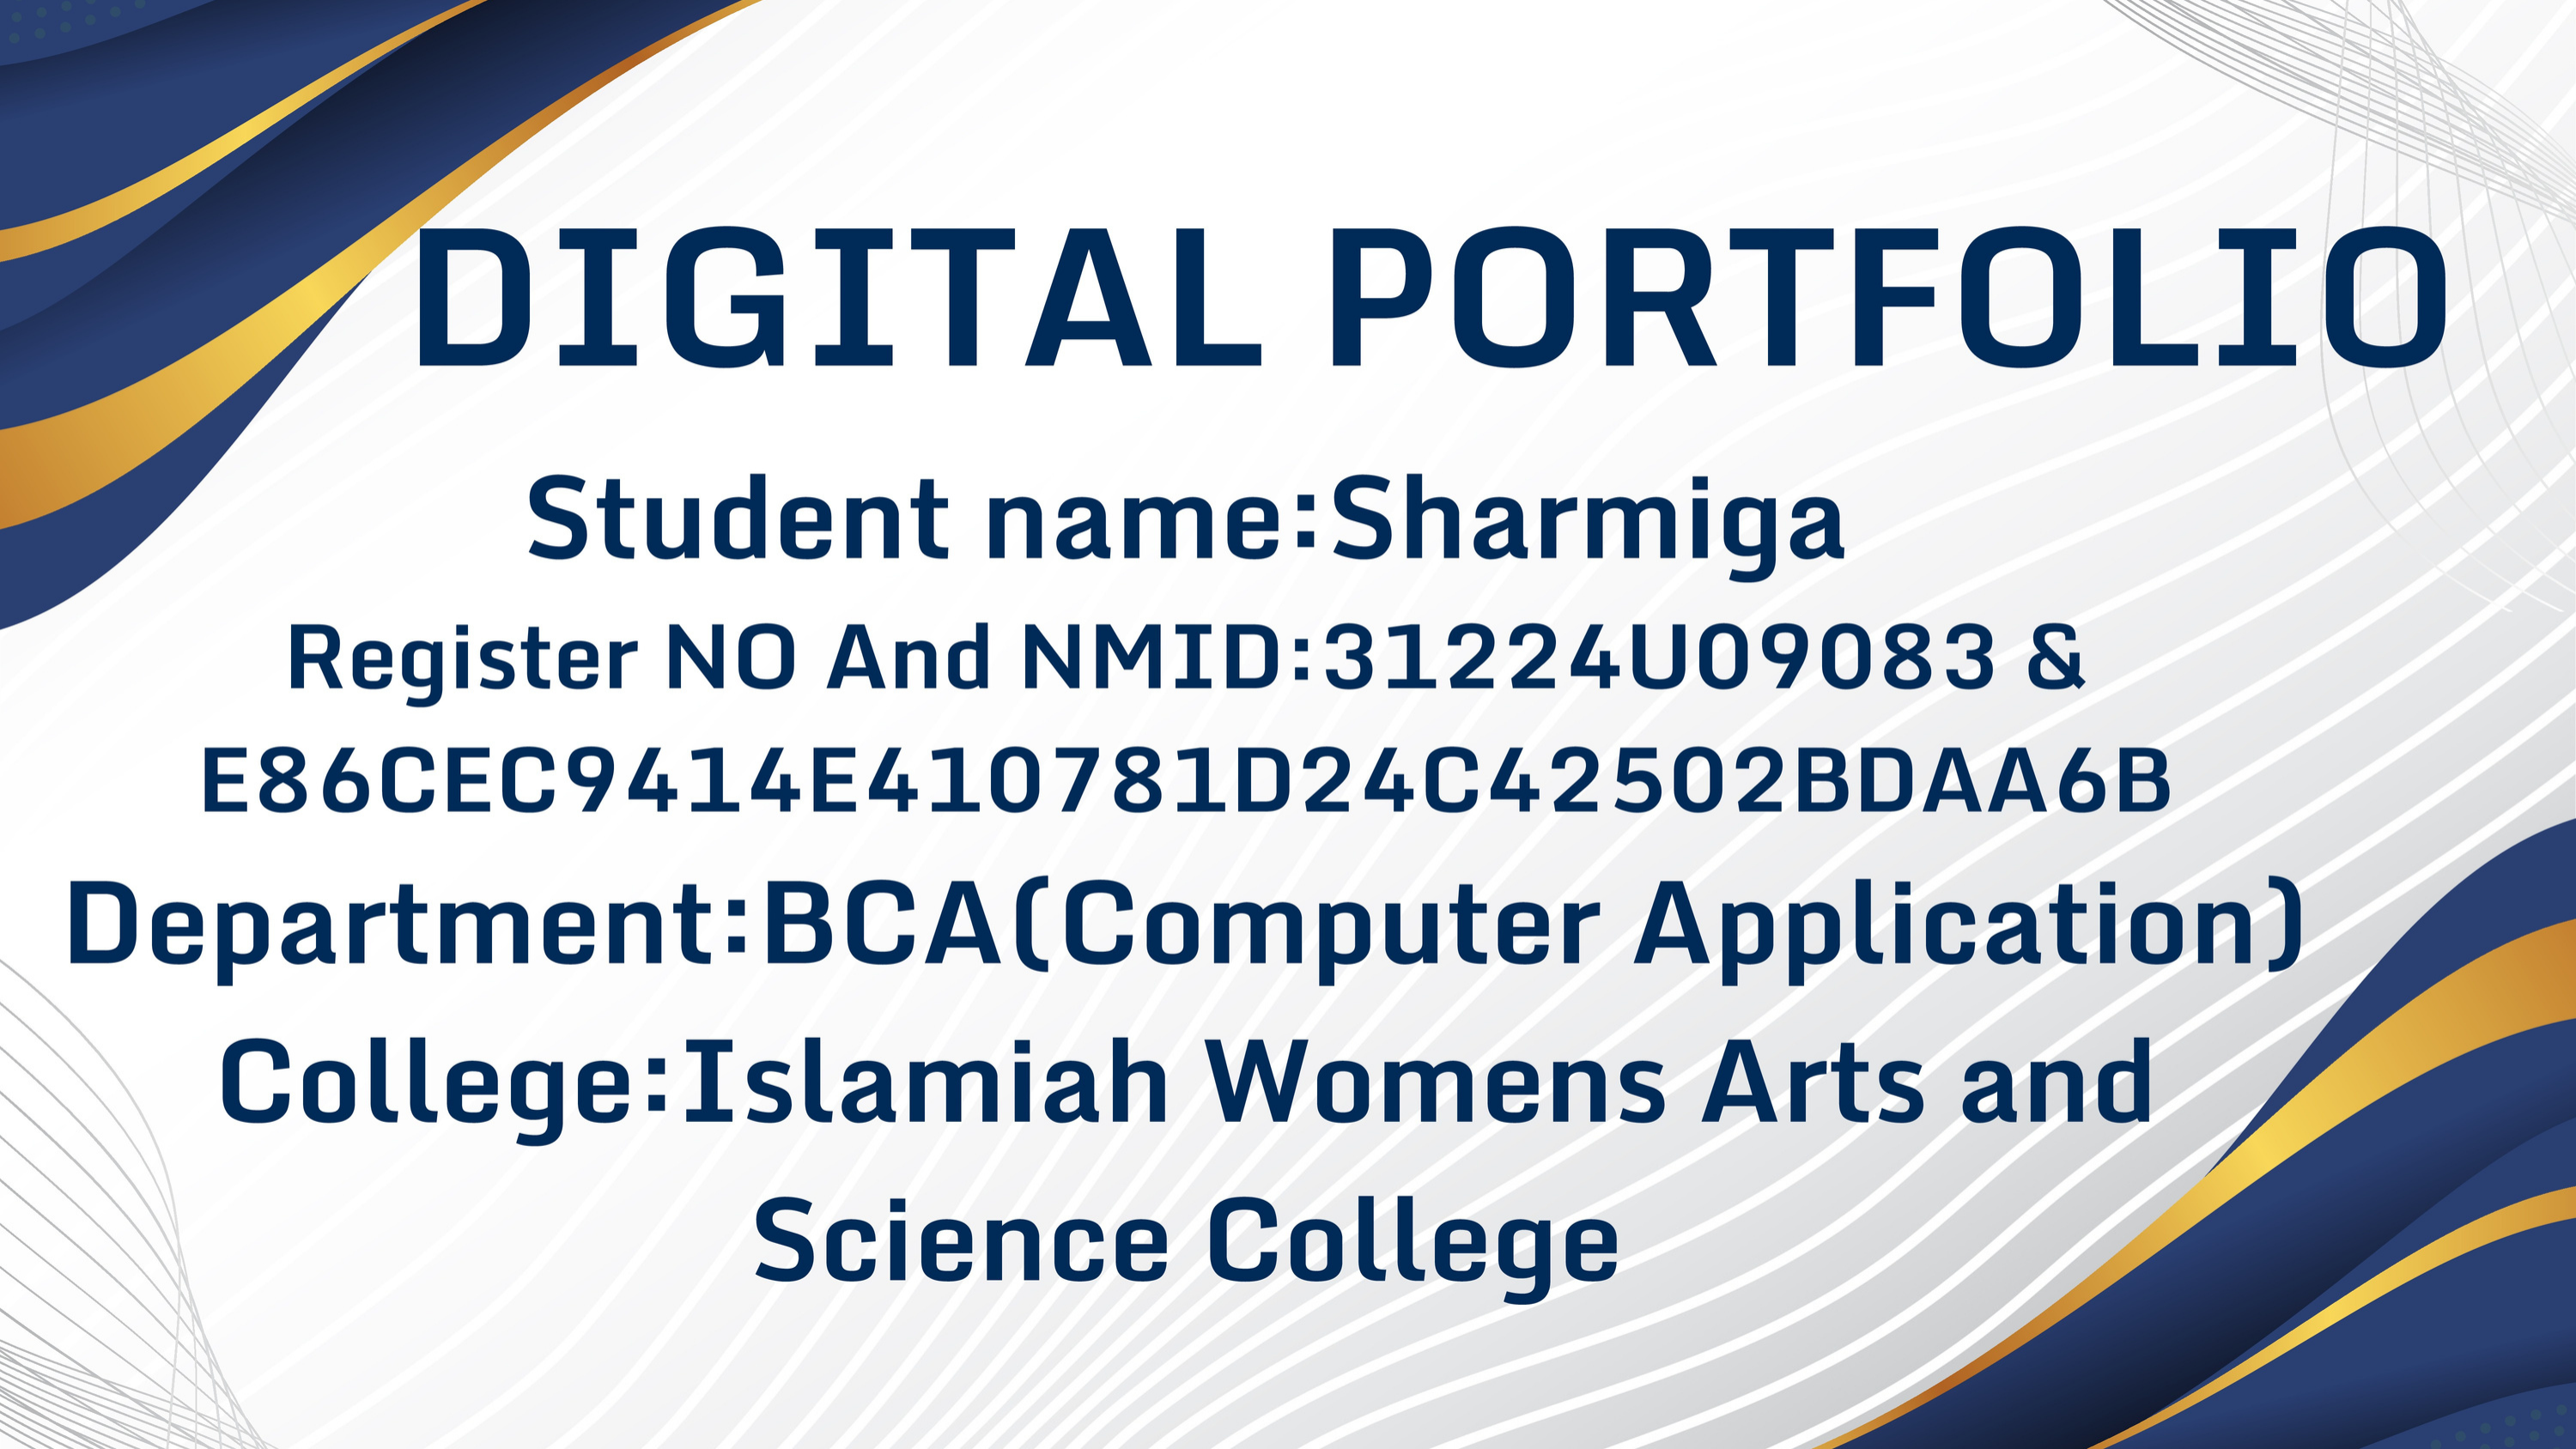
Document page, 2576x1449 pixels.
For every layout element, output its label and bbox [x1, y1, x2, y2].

text_box [0, 0, 2576, 1449]
